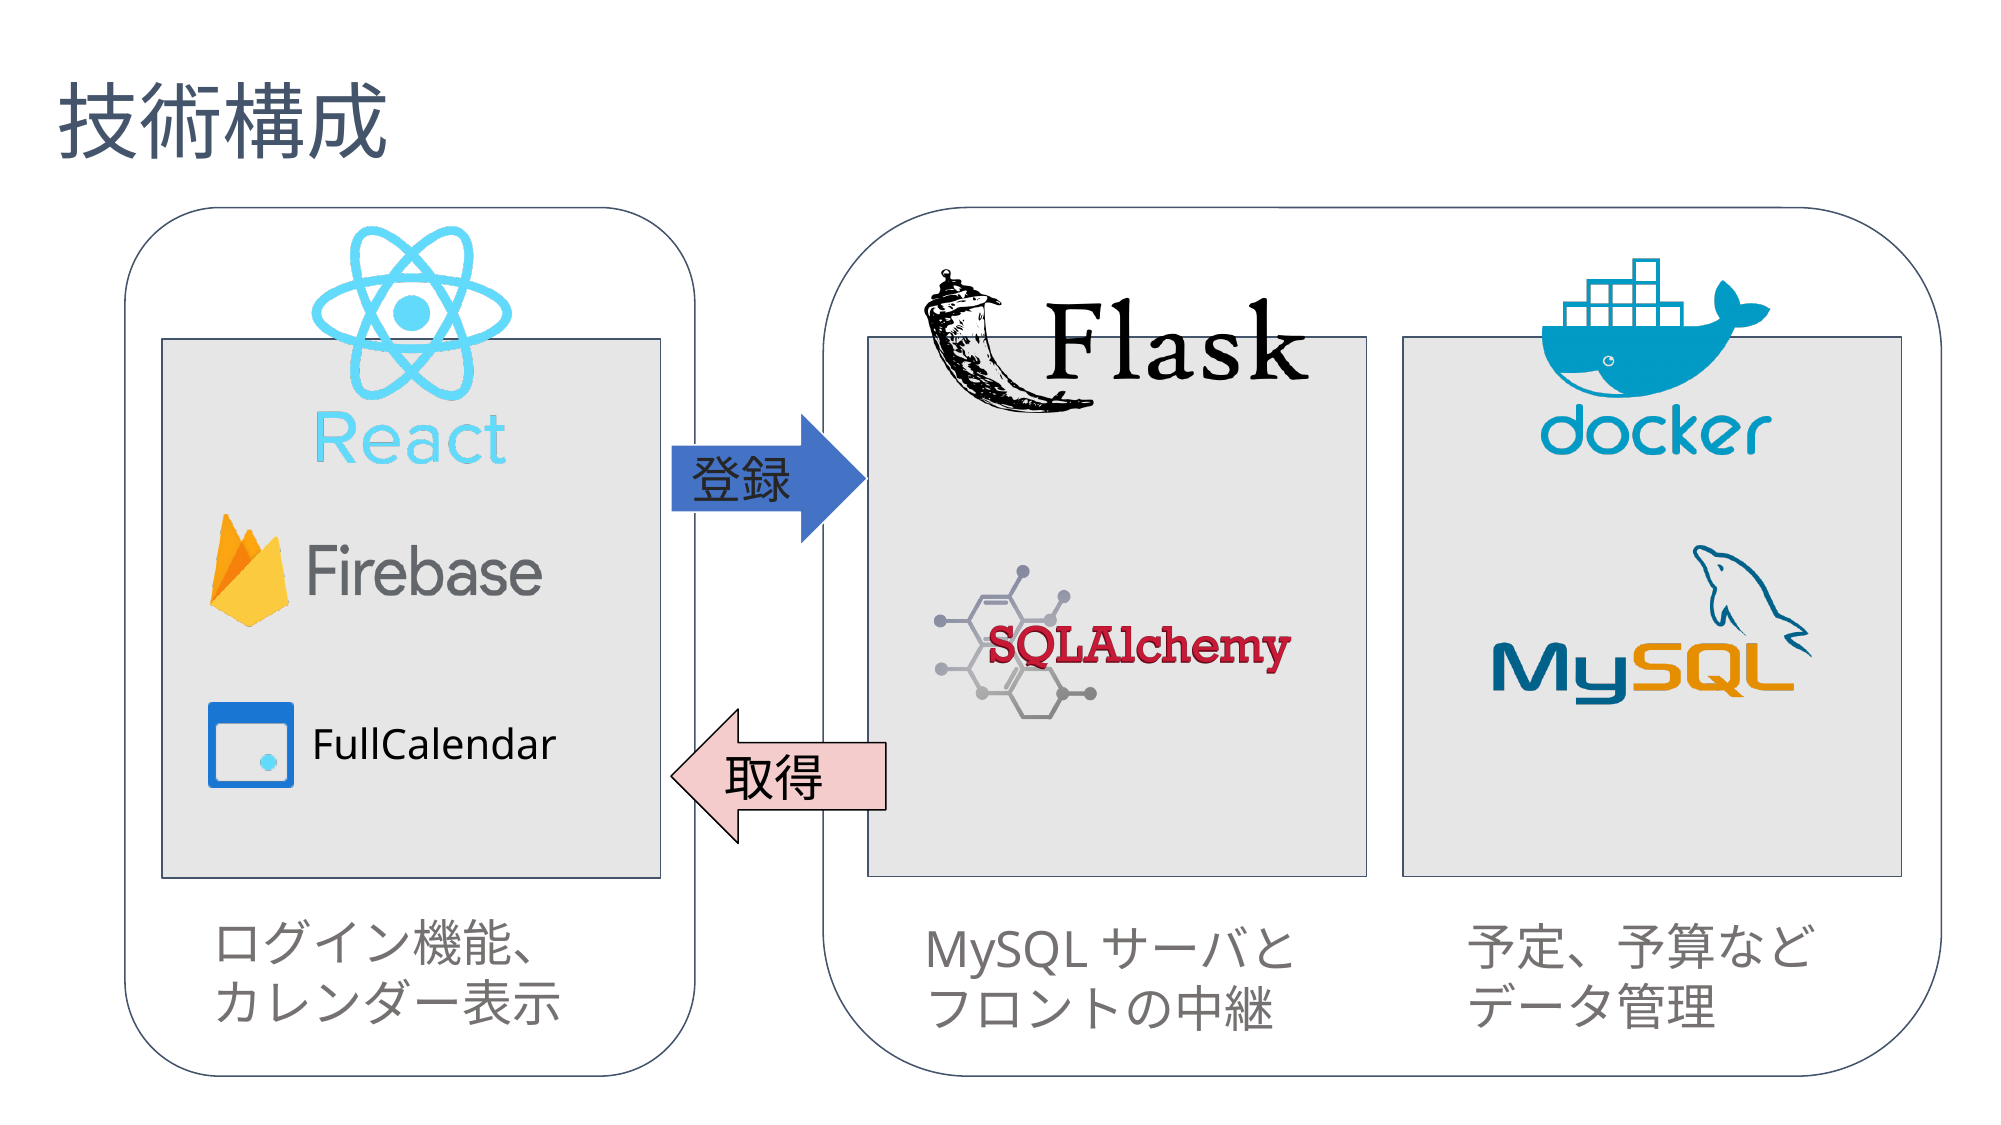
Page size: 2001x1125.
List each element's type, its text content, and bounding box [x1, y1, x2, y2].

picture [207, 702, 294, 788]
title 技術構成 [41, 23, 470, 178]
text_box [124, 207, 1946, 1077]
